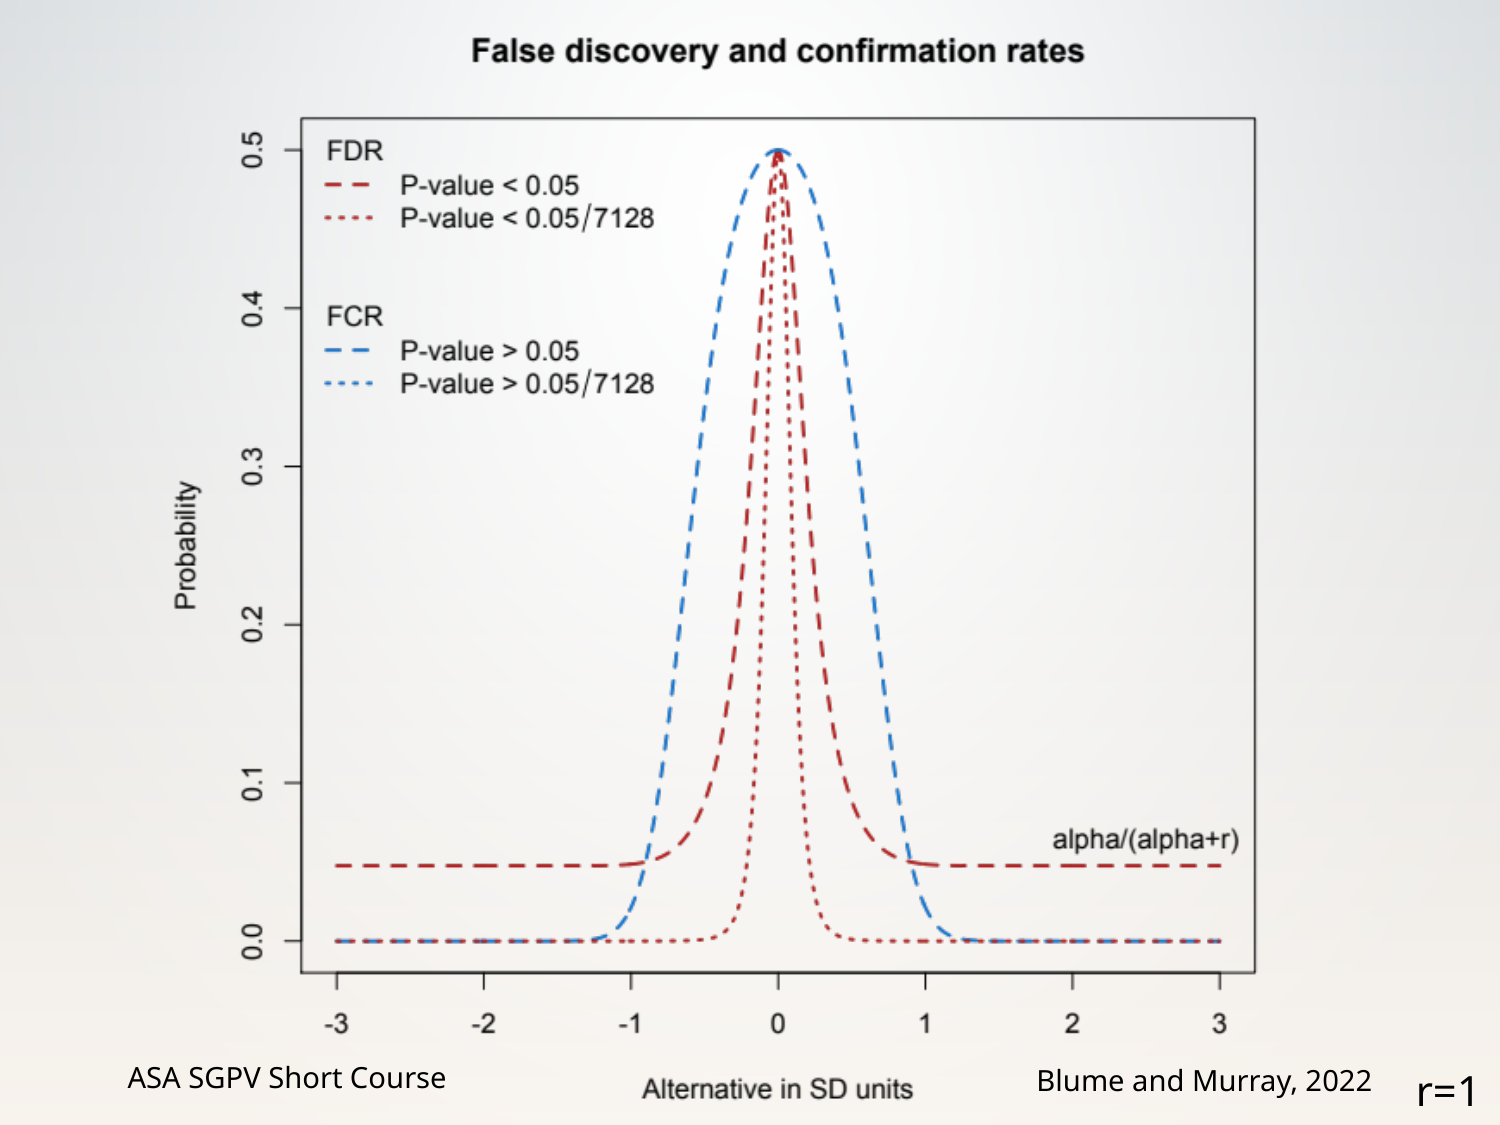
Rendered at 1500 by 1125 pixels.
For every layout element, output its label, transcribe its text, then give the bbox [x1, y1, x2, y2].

picture [0, 0, 1500, 1125]
slide_number Blume and Murray, 2022 [1328, 1049, 1388, 1110]
footer ASA SGPV Short Course [112, 1049, 160, 1110]
text_box r=1 [1401, 1057, 1496, 1123]
